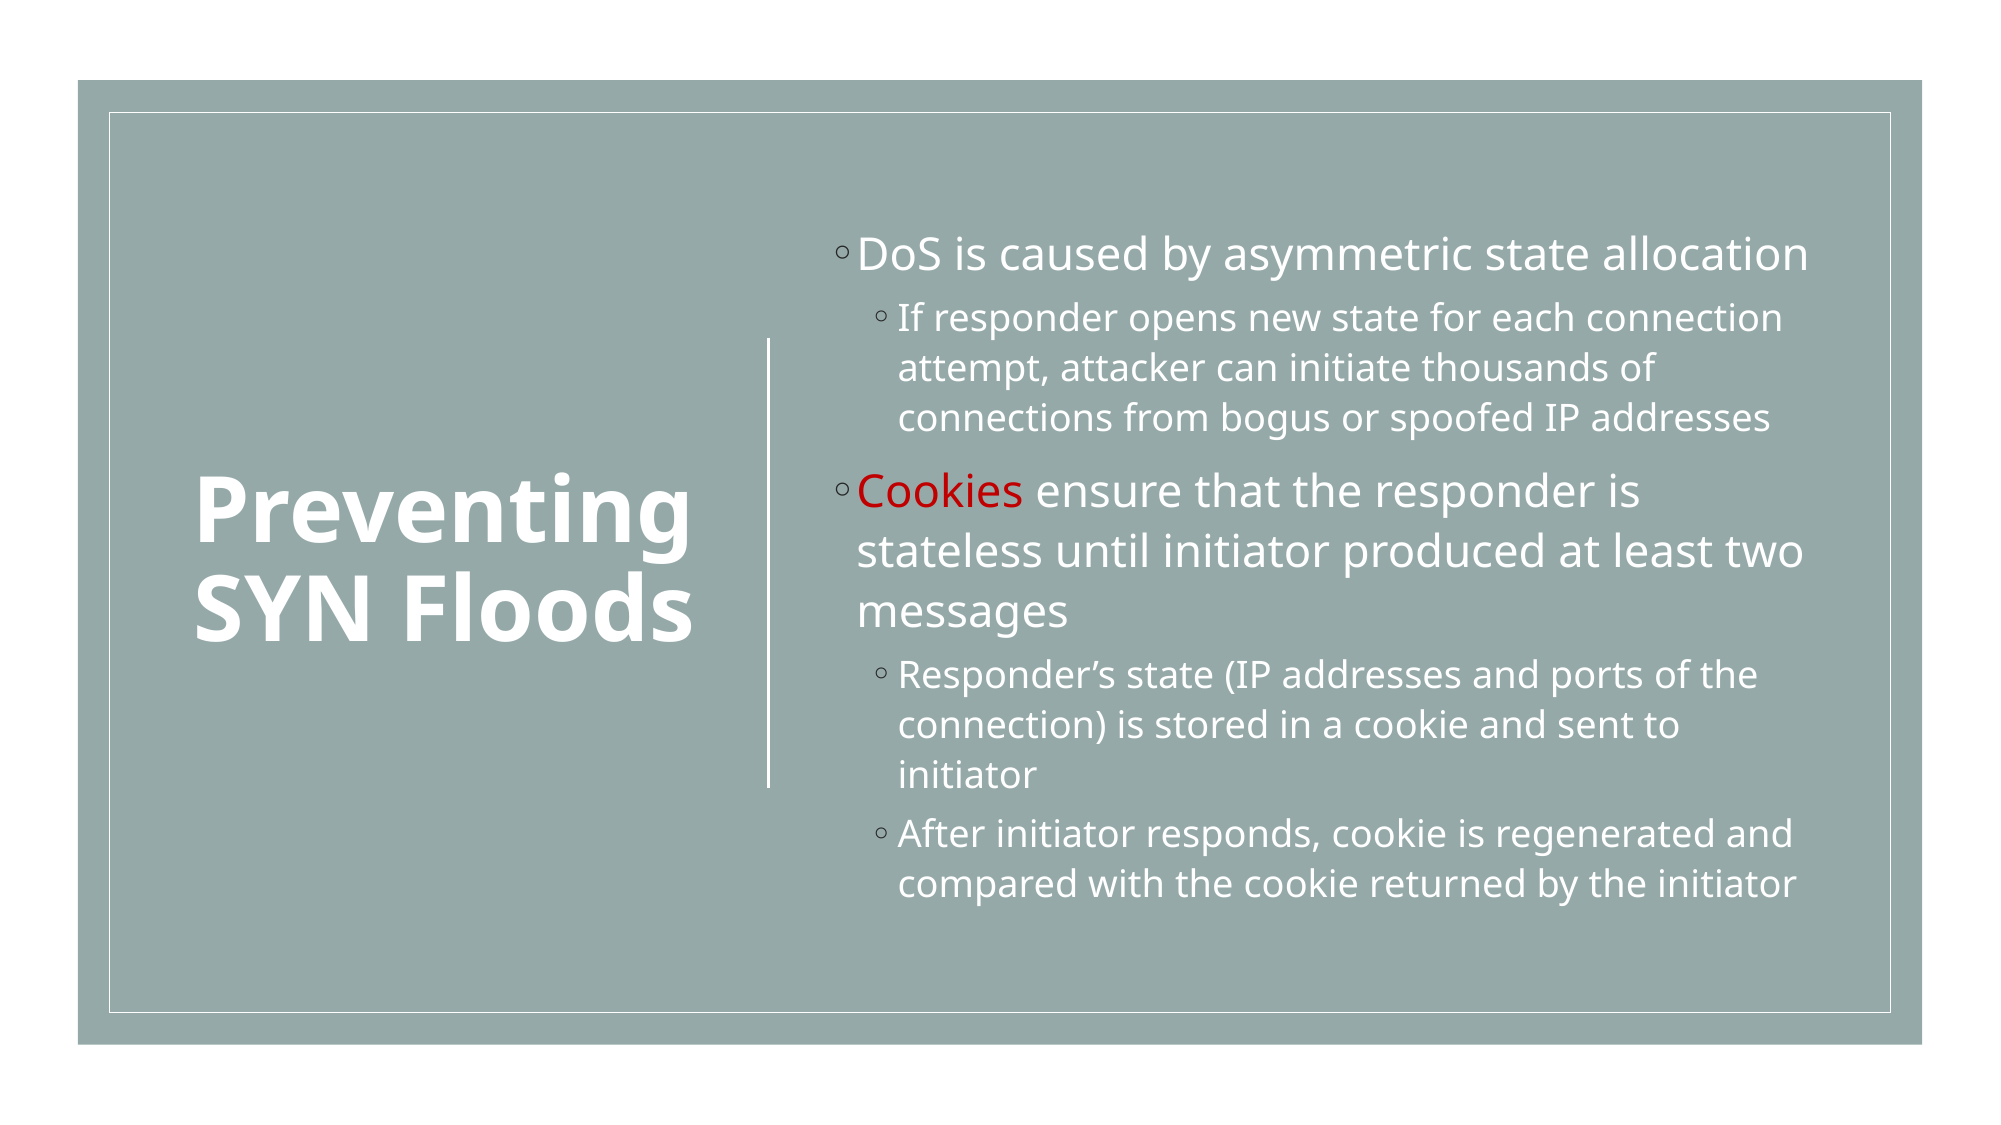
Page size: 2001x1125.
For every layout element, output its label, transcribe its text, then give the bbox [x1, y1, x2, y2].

title Preventing SYN Floods [142, 164, 711, 961]
list DoS is caused by asymmetric state allocation If responder opens new state for each connection attempt, attacker can initiate thousands of connections from bogus or spoofed IP addresses Cookies ensure that the responder is stateless until initiator produced at least two messages Responder’s state (IP addresses and ports of the connection) is stored in a cookie and sent to initiator After initiator responds, cookie is regenerated and compared with the cookie returned by the initiator [814, 164, 1834, 961]
text_box [77, 79, 1923, 1046]
text_box [109, 112, 1891, 1013]
text_box [0, 0, 2000, 1125]
